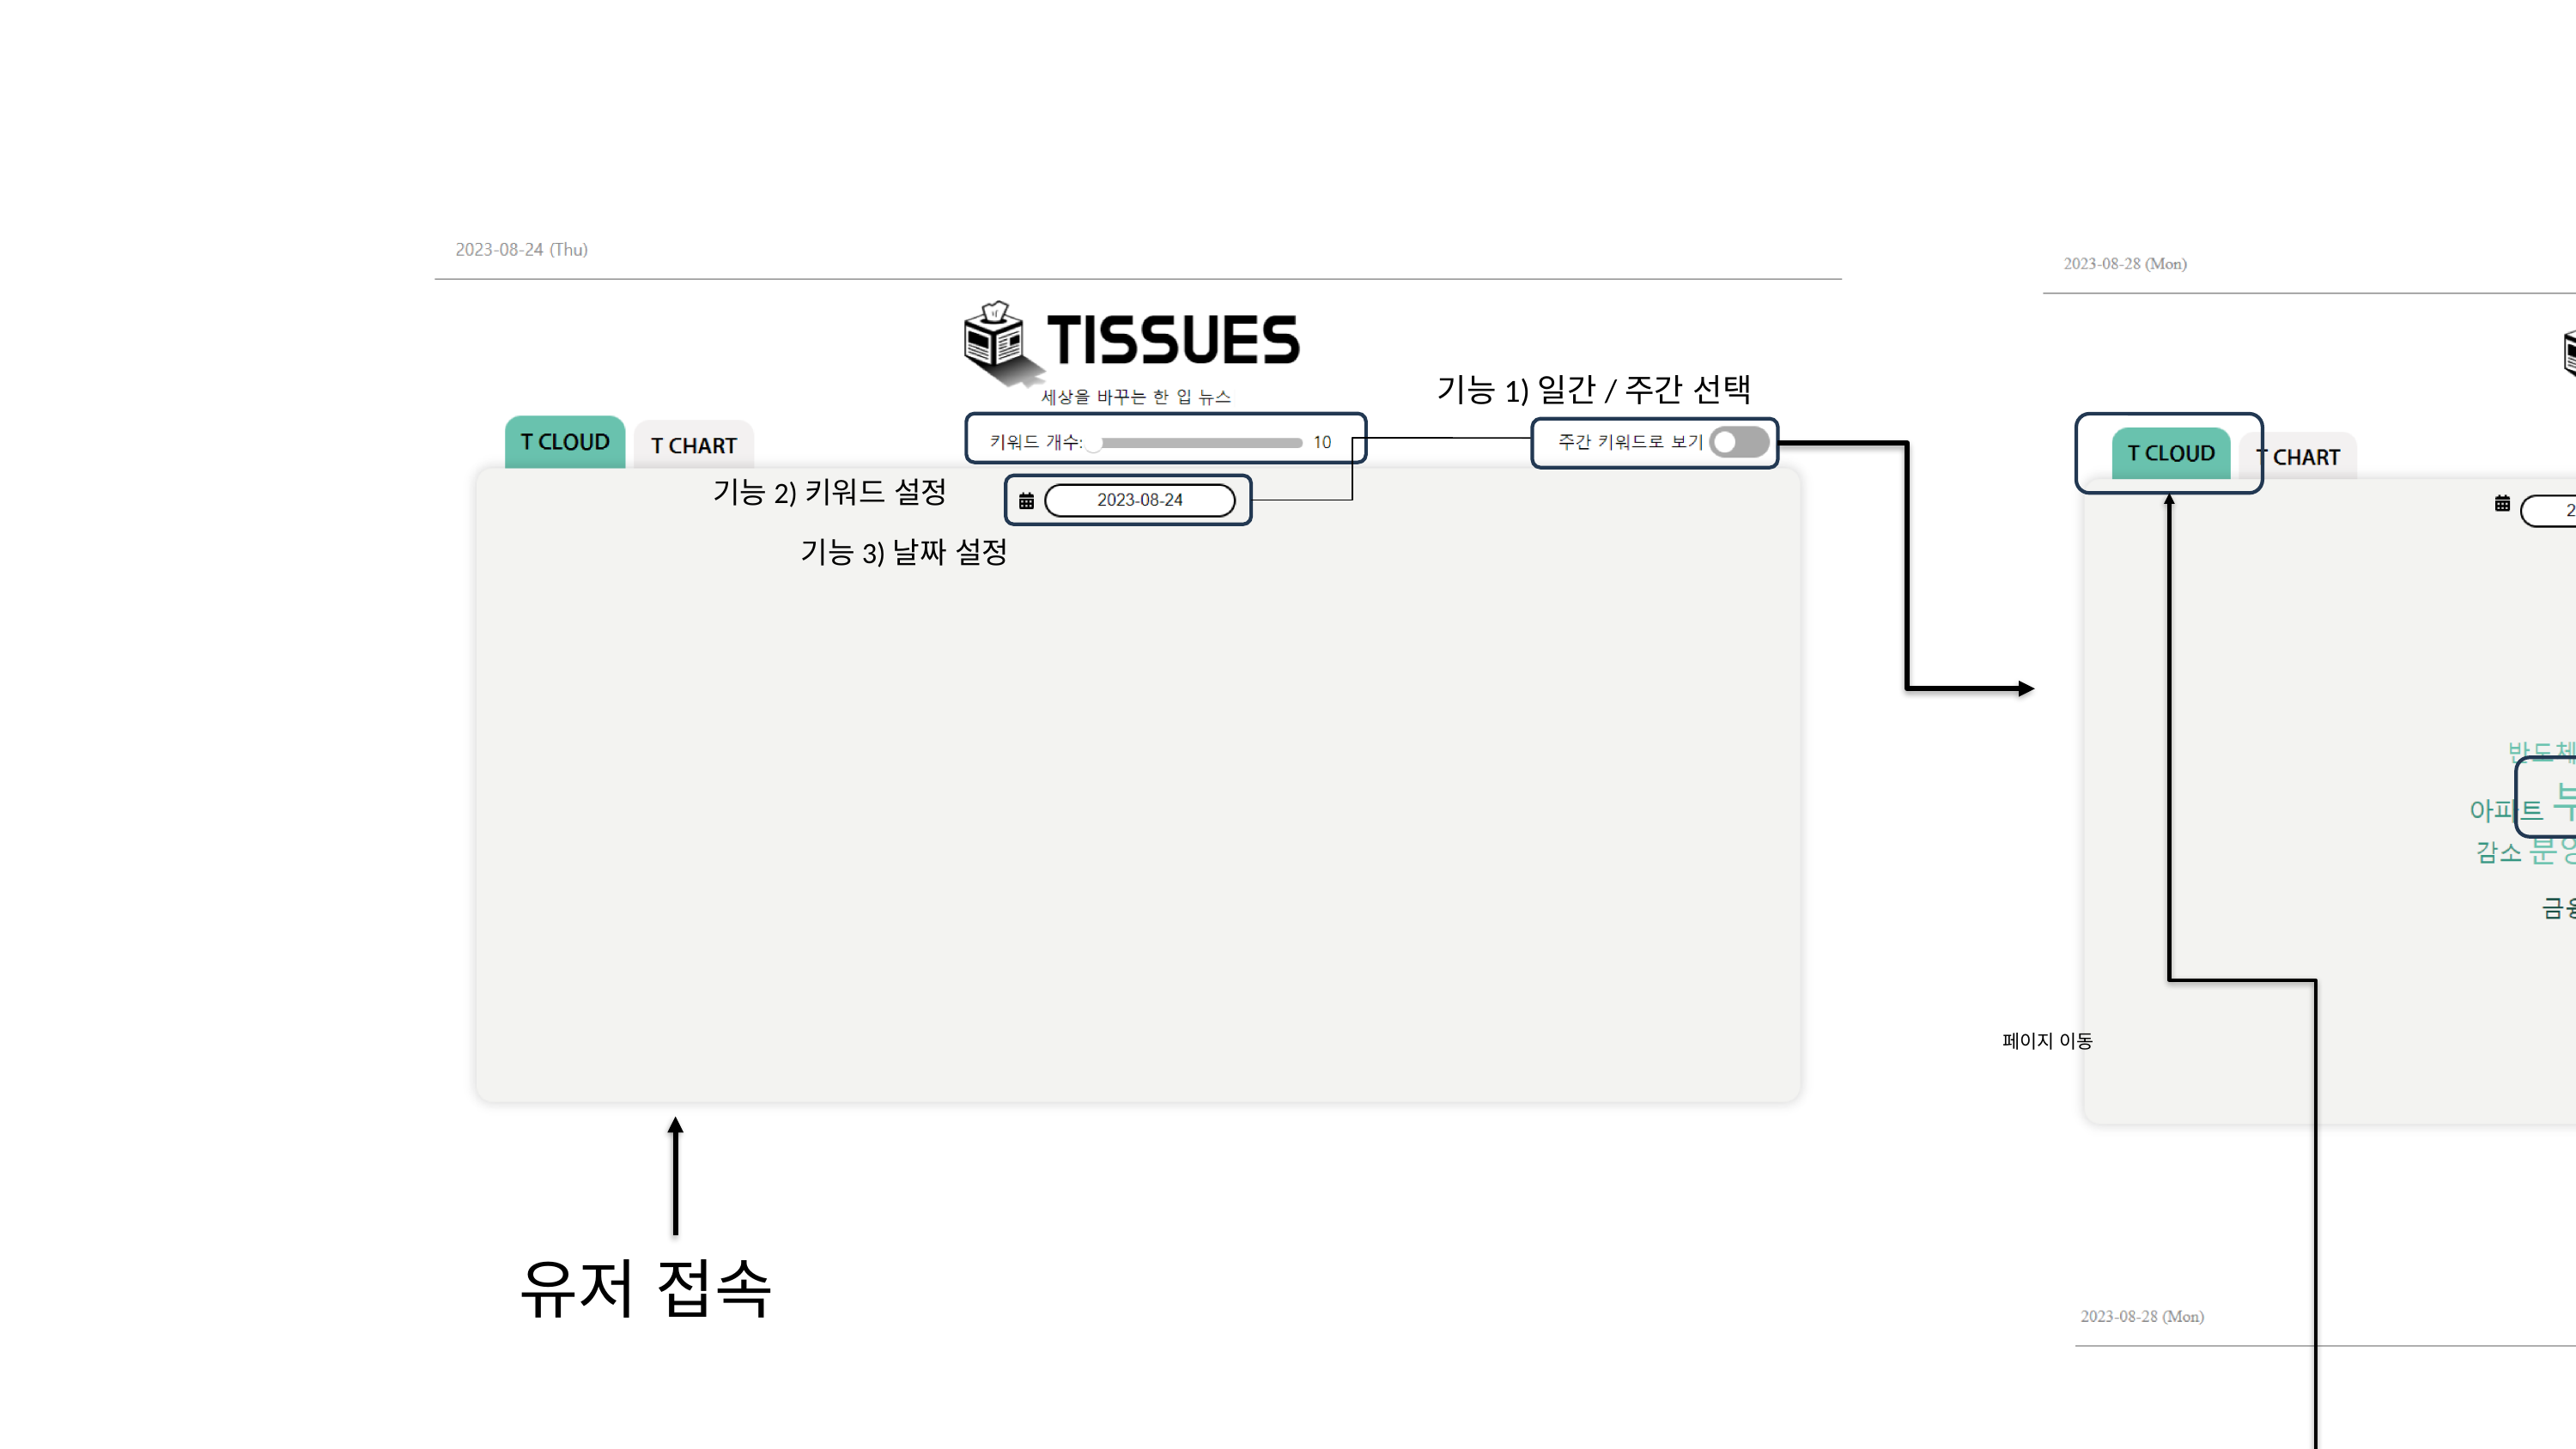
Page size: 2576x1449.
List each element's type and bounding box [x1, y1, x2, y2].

text_box [428, 225, 2576, 1449]
